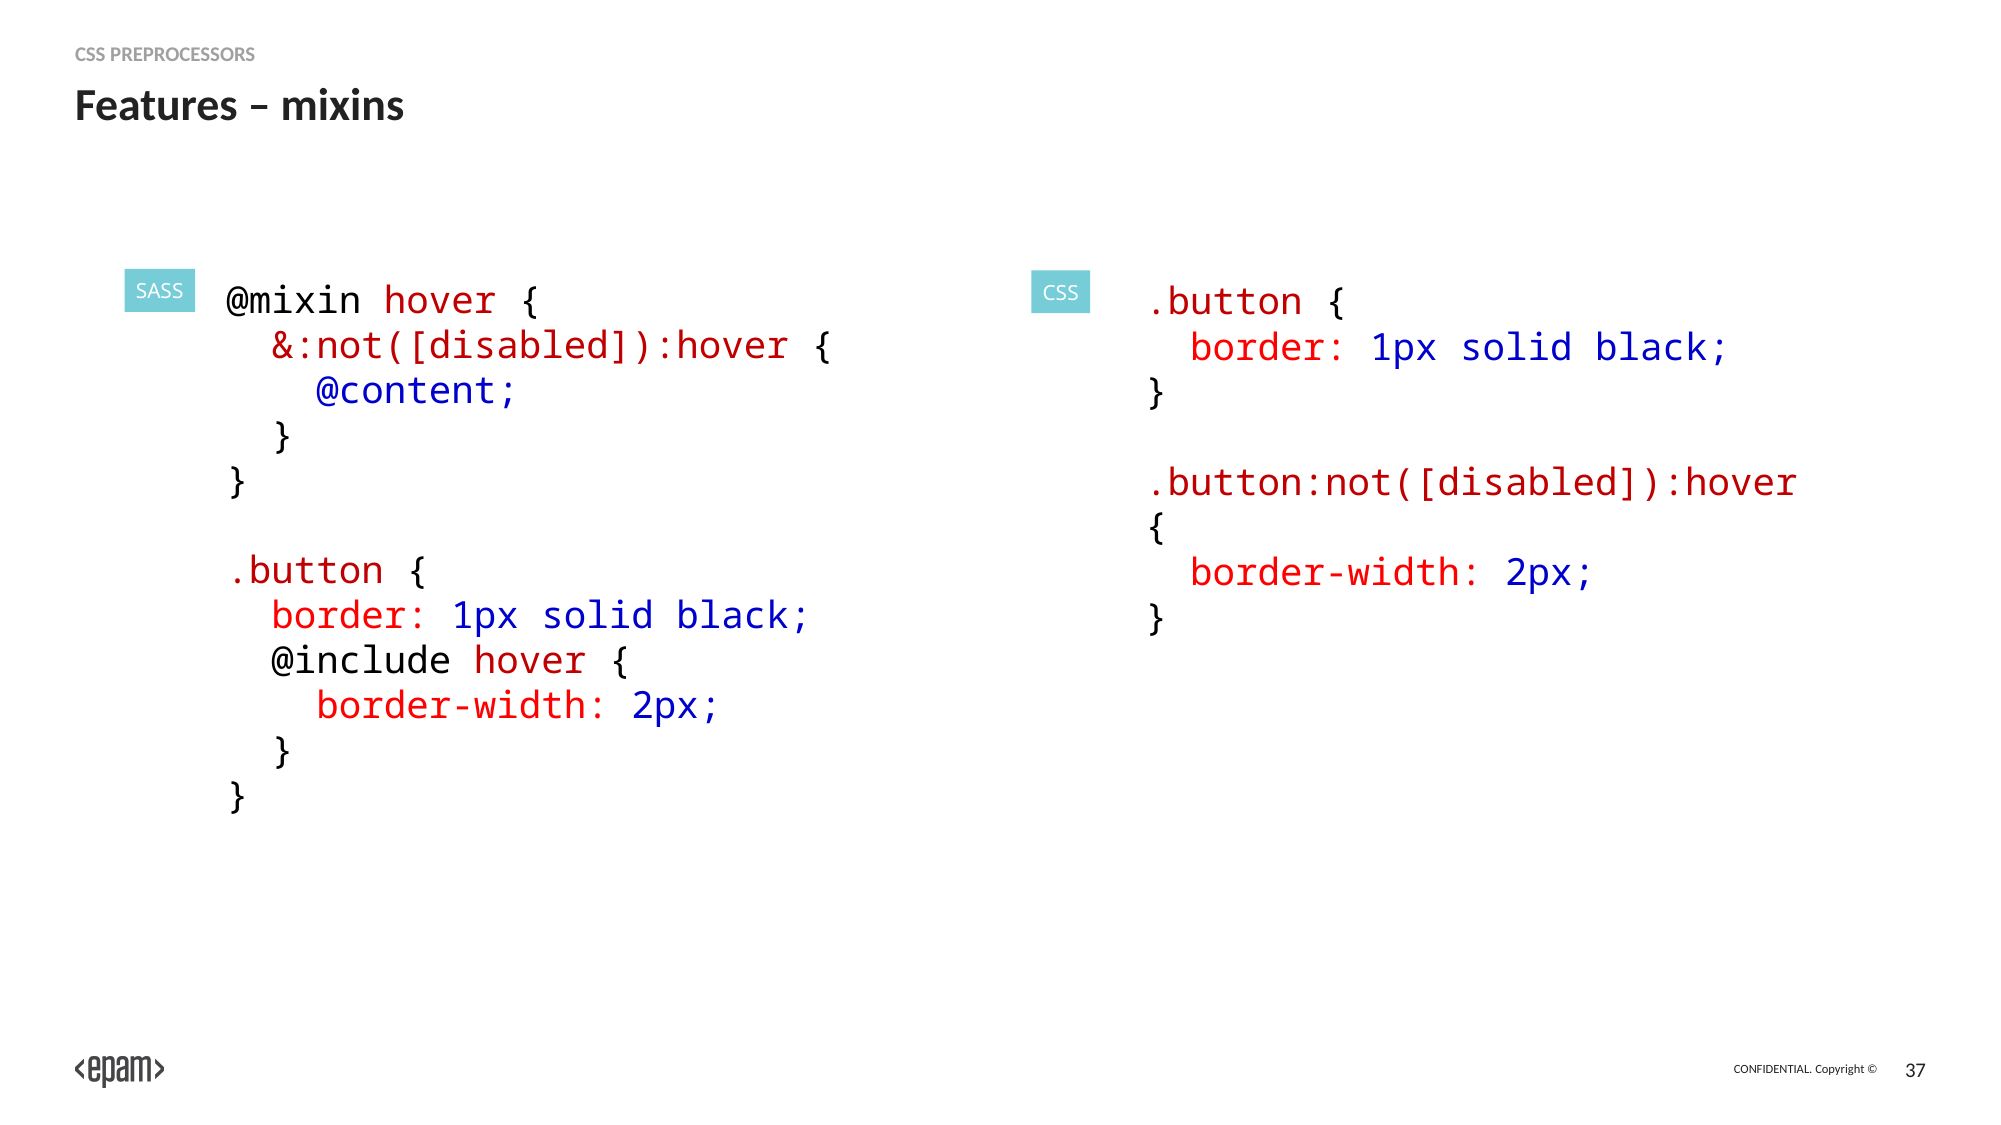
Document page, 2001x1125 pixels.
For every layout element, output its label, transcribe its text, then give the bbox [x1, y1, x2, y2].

title Features – mixins [75, 75, 1925, 150]
list CSS preprocessors [75, 37, 668, 75]
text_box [117, 268, 930, 830]
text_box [1026, 270, 1818, 604]
picture [75, 1056, 164, 1088]
